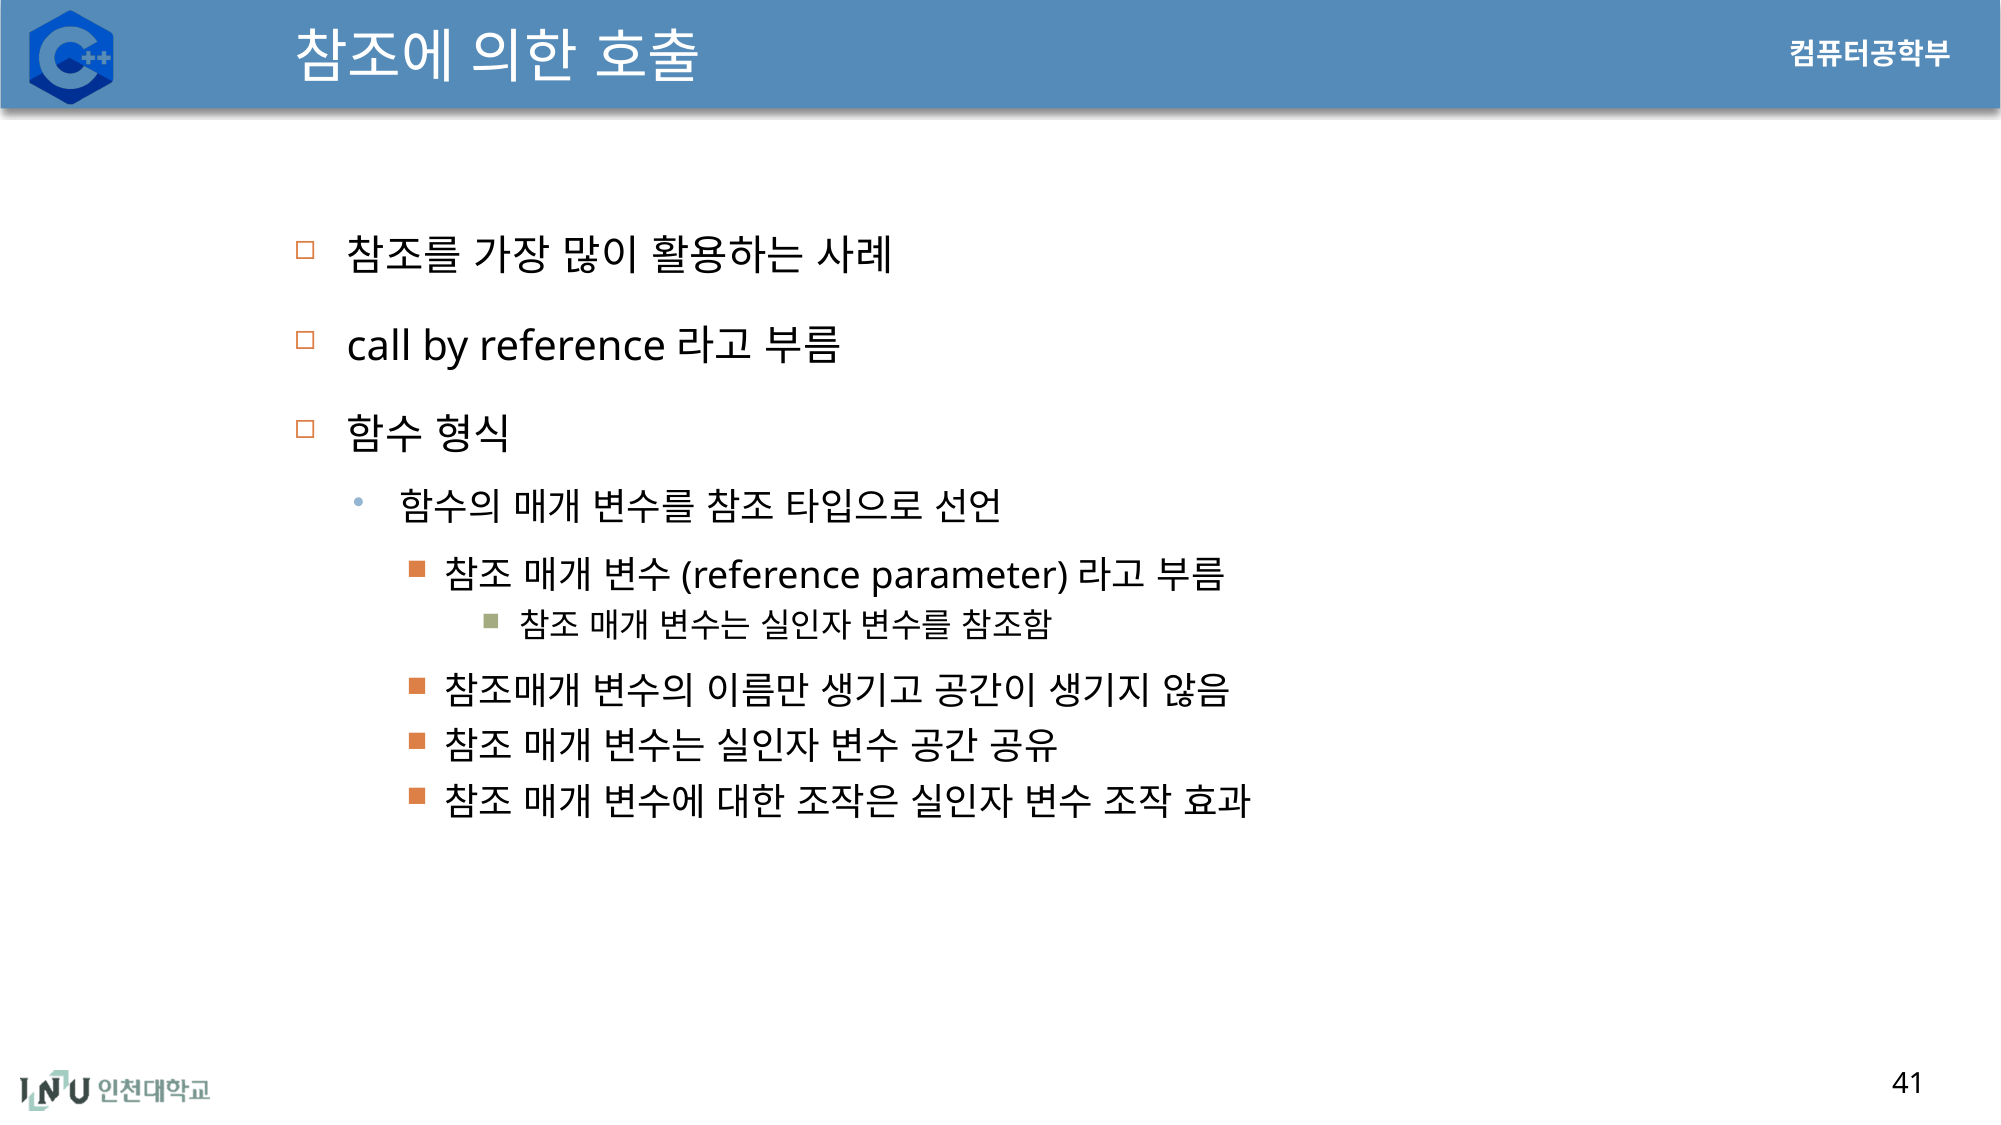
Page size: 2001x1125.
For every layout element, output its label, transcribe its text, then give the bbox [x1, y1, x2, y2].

list 참조를 가장 많이 활용하는 사례 call by reference라고 부름 함수 형식 함수의 매개 변수를 참조 타입으로 선언 참조 매개 변수(reference parameter)라고 부름 참조 매개 변수는 실인자 변수를 참조함 참조매개 변수의 이름만 생기고 공간이 생기지 않음 참조 매개 변수는 실인자 변수 공간 공유 참조 매개 변수에 대한 조작은 실인자 변수 조작 효과 [279, 196, 1544, 1024]
title 참조에 의한 호출 [279, 7, 1390, 102]
picture [19, 0, 125, 116]
